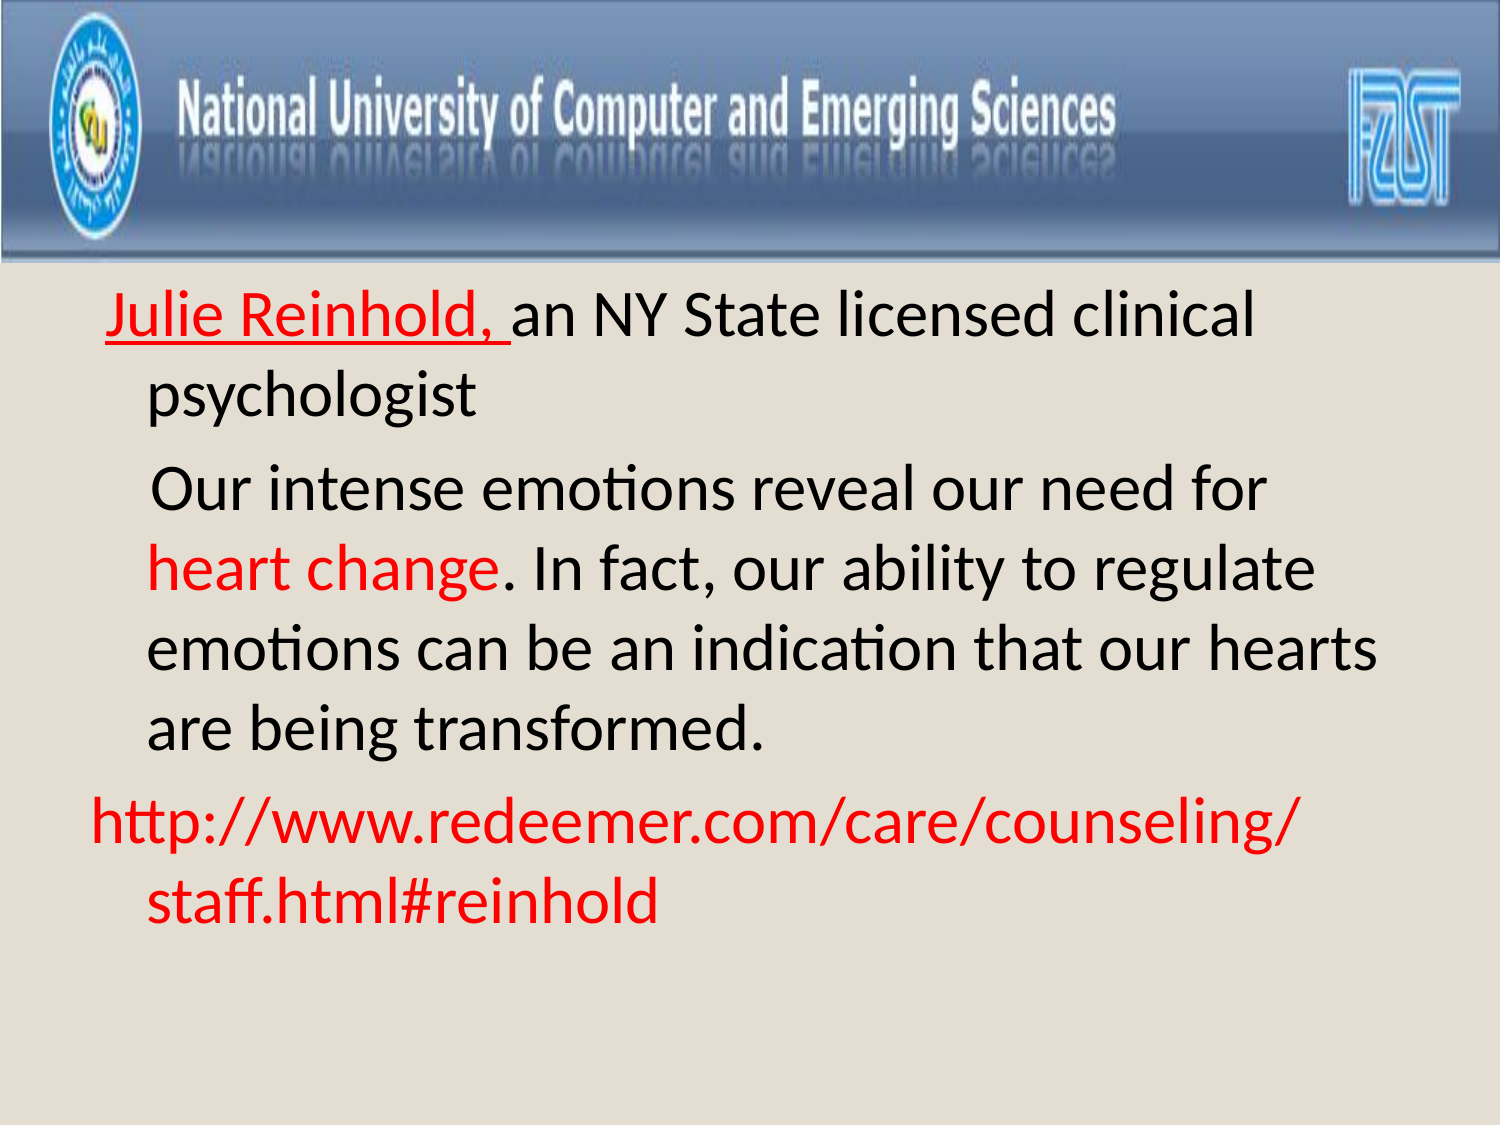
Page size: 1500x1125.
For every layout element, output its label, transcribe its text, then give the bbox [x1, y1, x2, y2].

list Julie Reinhold, an NY State licensed clinical psychologist Our intense emotions reveal our need for heart change. In fact, our ability to regulate emotions can be an indication that our hearts are being transformed. http://www.redeemer.com/care/counseling/staff.html#reinhold [75, 272, 1425, 1005]
picture [0, 0, 1500, 263]
